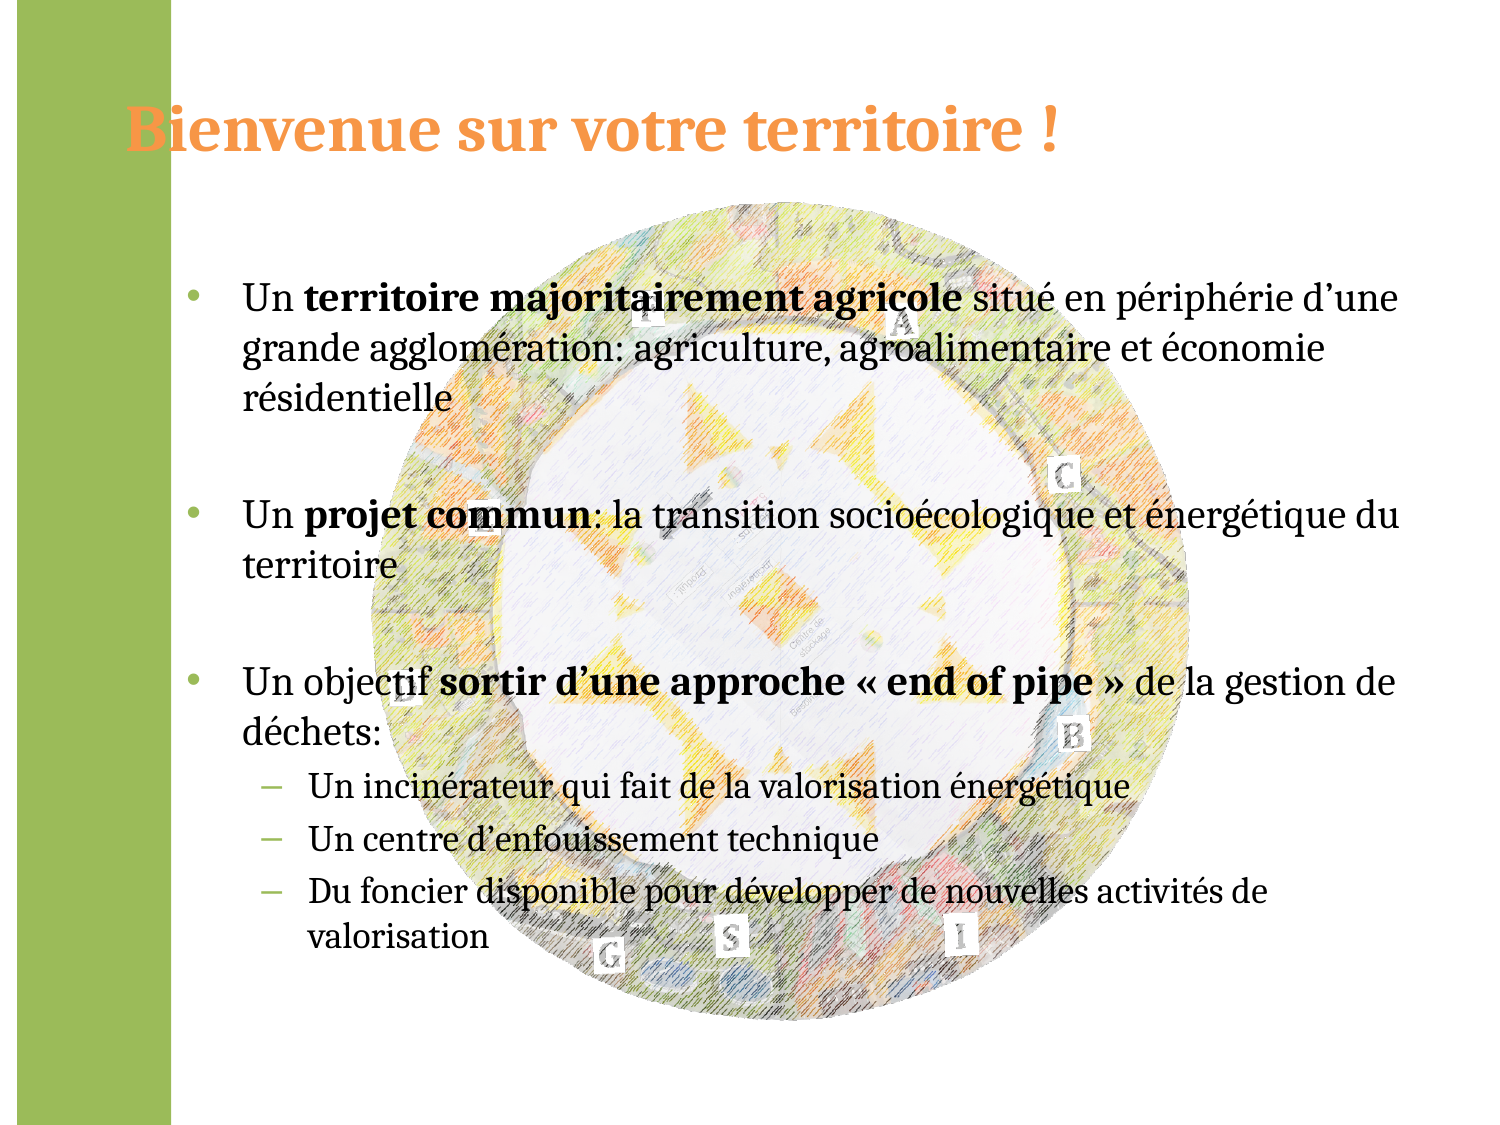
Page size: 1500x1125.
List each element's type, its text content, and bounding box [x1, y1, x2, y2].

list Un territoire majoritairement agricole situé en périphérie d’une grande agglomération: agriculture, agroalimentaire et économie résidentielle Un projet commun: la transition socioécologique et énergétique du territoire Un objectif sortir d’une approche « end of pipe » de la gestion de déchets: Un incinérateur qui fait de la valorisation énergétique Un centre d’enfouissement technique Du foncier disponible pour développer de nouvelles activités de valorisation [171, 262, 365, 1005]
title Bienvenue sur votre territoire ! [110, 30, 1376, 219]
picture [354, 202, 1188, 1039]
list Un territoire majoritairement agricole situé en périphérie d’une grande agglomération: agriculture, agroalimentaire et économie résidentielle Un projet commun: la transition socioécologique et énergétique du territoire Un objectif sortir d’une approche « end of pipe » de la gestion de déchets: Un incinérateur qui fait de la valorisation énergétique Un centre d’enfouissement technique Du foncier disponible pour développer de nouvelles activités de valorisation [1192, 262, 1425, 1005]
